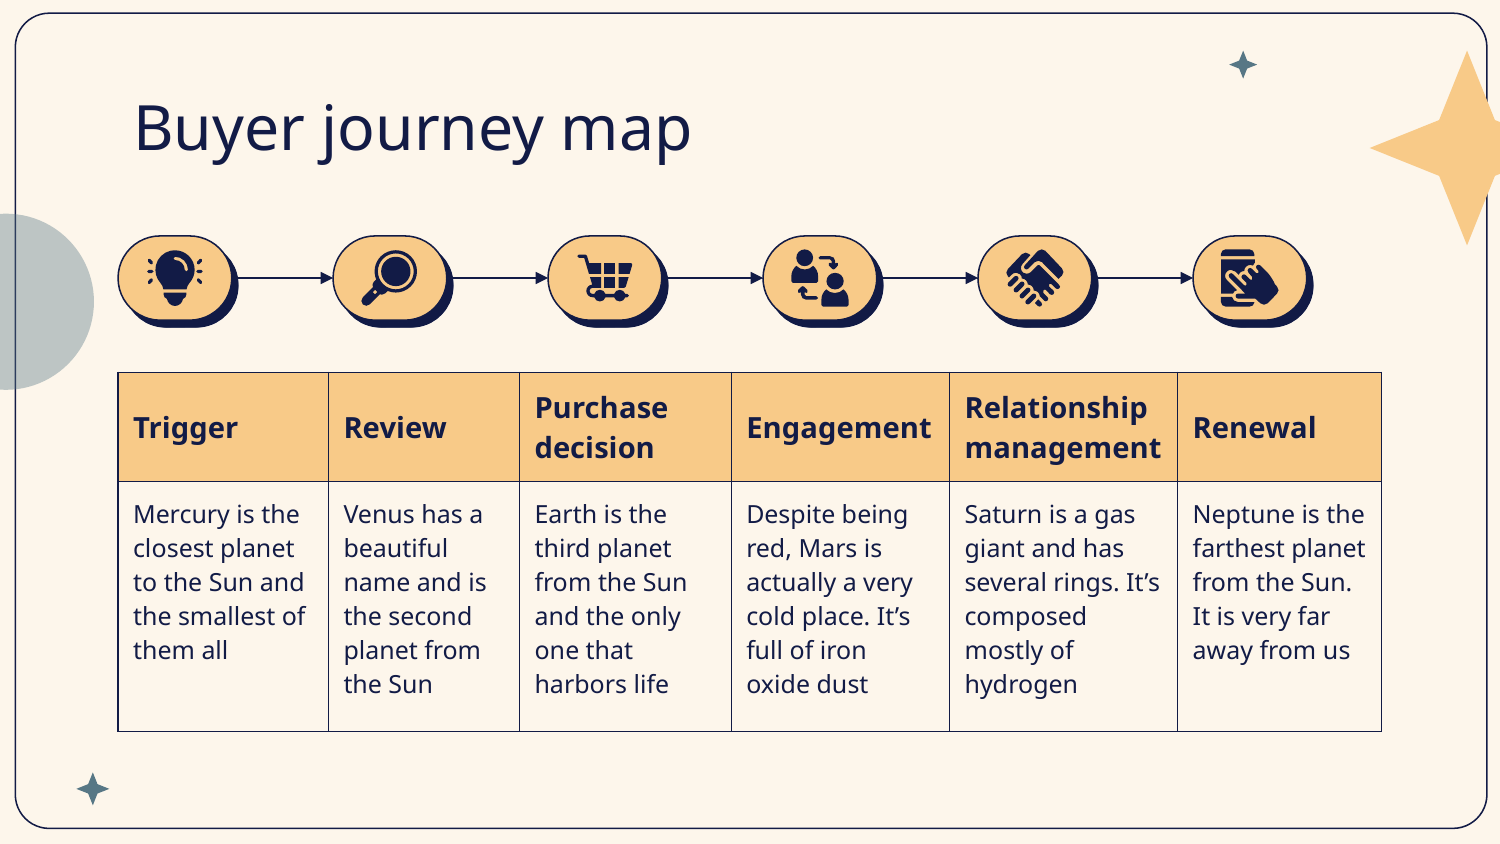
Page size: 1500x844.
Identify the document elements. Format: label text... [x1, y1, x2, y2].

table_cell Mercury is the closest planet to the Sun and the smallest of them all [119, 482, 328, 731]
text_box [360, 249, 420, 307]
table_header Trigger [119, 373, 328, 481]
table_header Review [329, 373, 519, 481]
table_cell Saturn is a gas giant and has several rings. It’s composed mostly of hydrogen [950, 482, 1177, 731]
table_header Engagement [732, 373, 949, 481]
table_header Purchase decision [520, 373, 731, 481]
title Buyer journey map [118, 72, 1382, 167]
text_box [1220, 249, 1280, 307]
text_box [146, 249, 203, 307]
table_cell Neptune is the farthest planet from the Sun. It is very far away from us [1178, 482, 1381, 731]
text_box [118, 235, 232, 321]
text_box [978, 235, 1092, 321]
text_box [576, 254, 633, 302]
text_box [333, 235, 447, 321]
table_header Renewal [1178, 373, 1381, 481]
table_cell Venus has a beautiful name and is the second planet from the Sun [329, 482, 519, 731]
text_box [548, 235, 662, 321]
table_header Relationship management [950, 373, 1177, 481]
table_cell Despite being red, Mars is actually a very cold place. It’s full of iron oxide dust [732, 482, 949, 731]
text_box [763, 235, 877, 321]
text_box [1193, 235, 1307, 321]
table_cell Earth is the third planet from the Sun and the only one that harbors life [520, 482, 731, 731]
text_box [790, 249, 849, 307]
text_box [1005, 249, 1065, 307]
